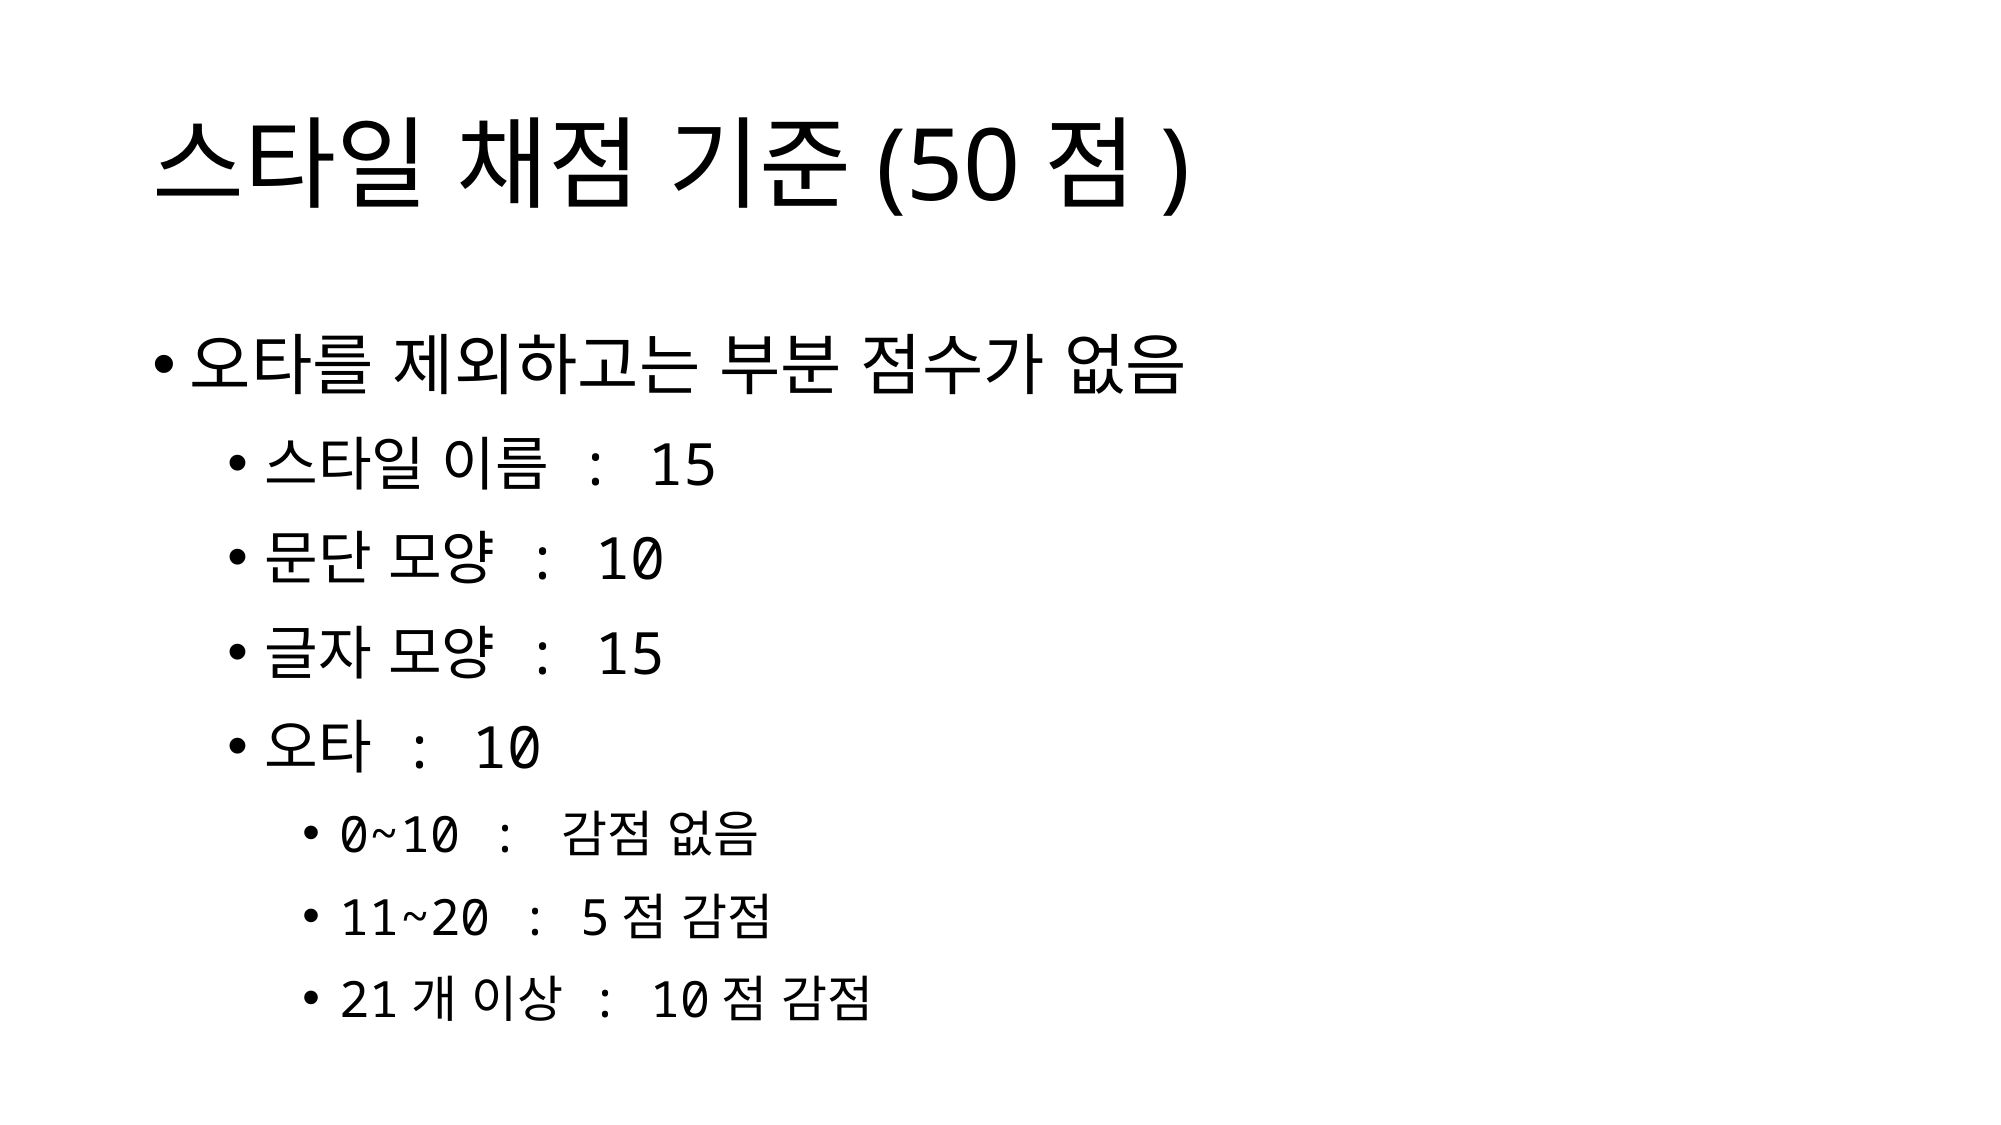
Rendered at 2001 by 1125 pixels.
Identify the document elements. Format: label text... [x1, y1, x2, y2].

list 오타를 제외하고는 부분 점수가 없음 스타일 이름 : 15 문단 모양 : 10 글자 모양 : 15 오타 : 10 0~10 : 감점 없음 11~20 : 5점 감점 21개 이상 : 10점 감점 [137, 299, 1863, 1014]
title 스타일 채점 기준(50점) [137, 59, 1863, 278]
